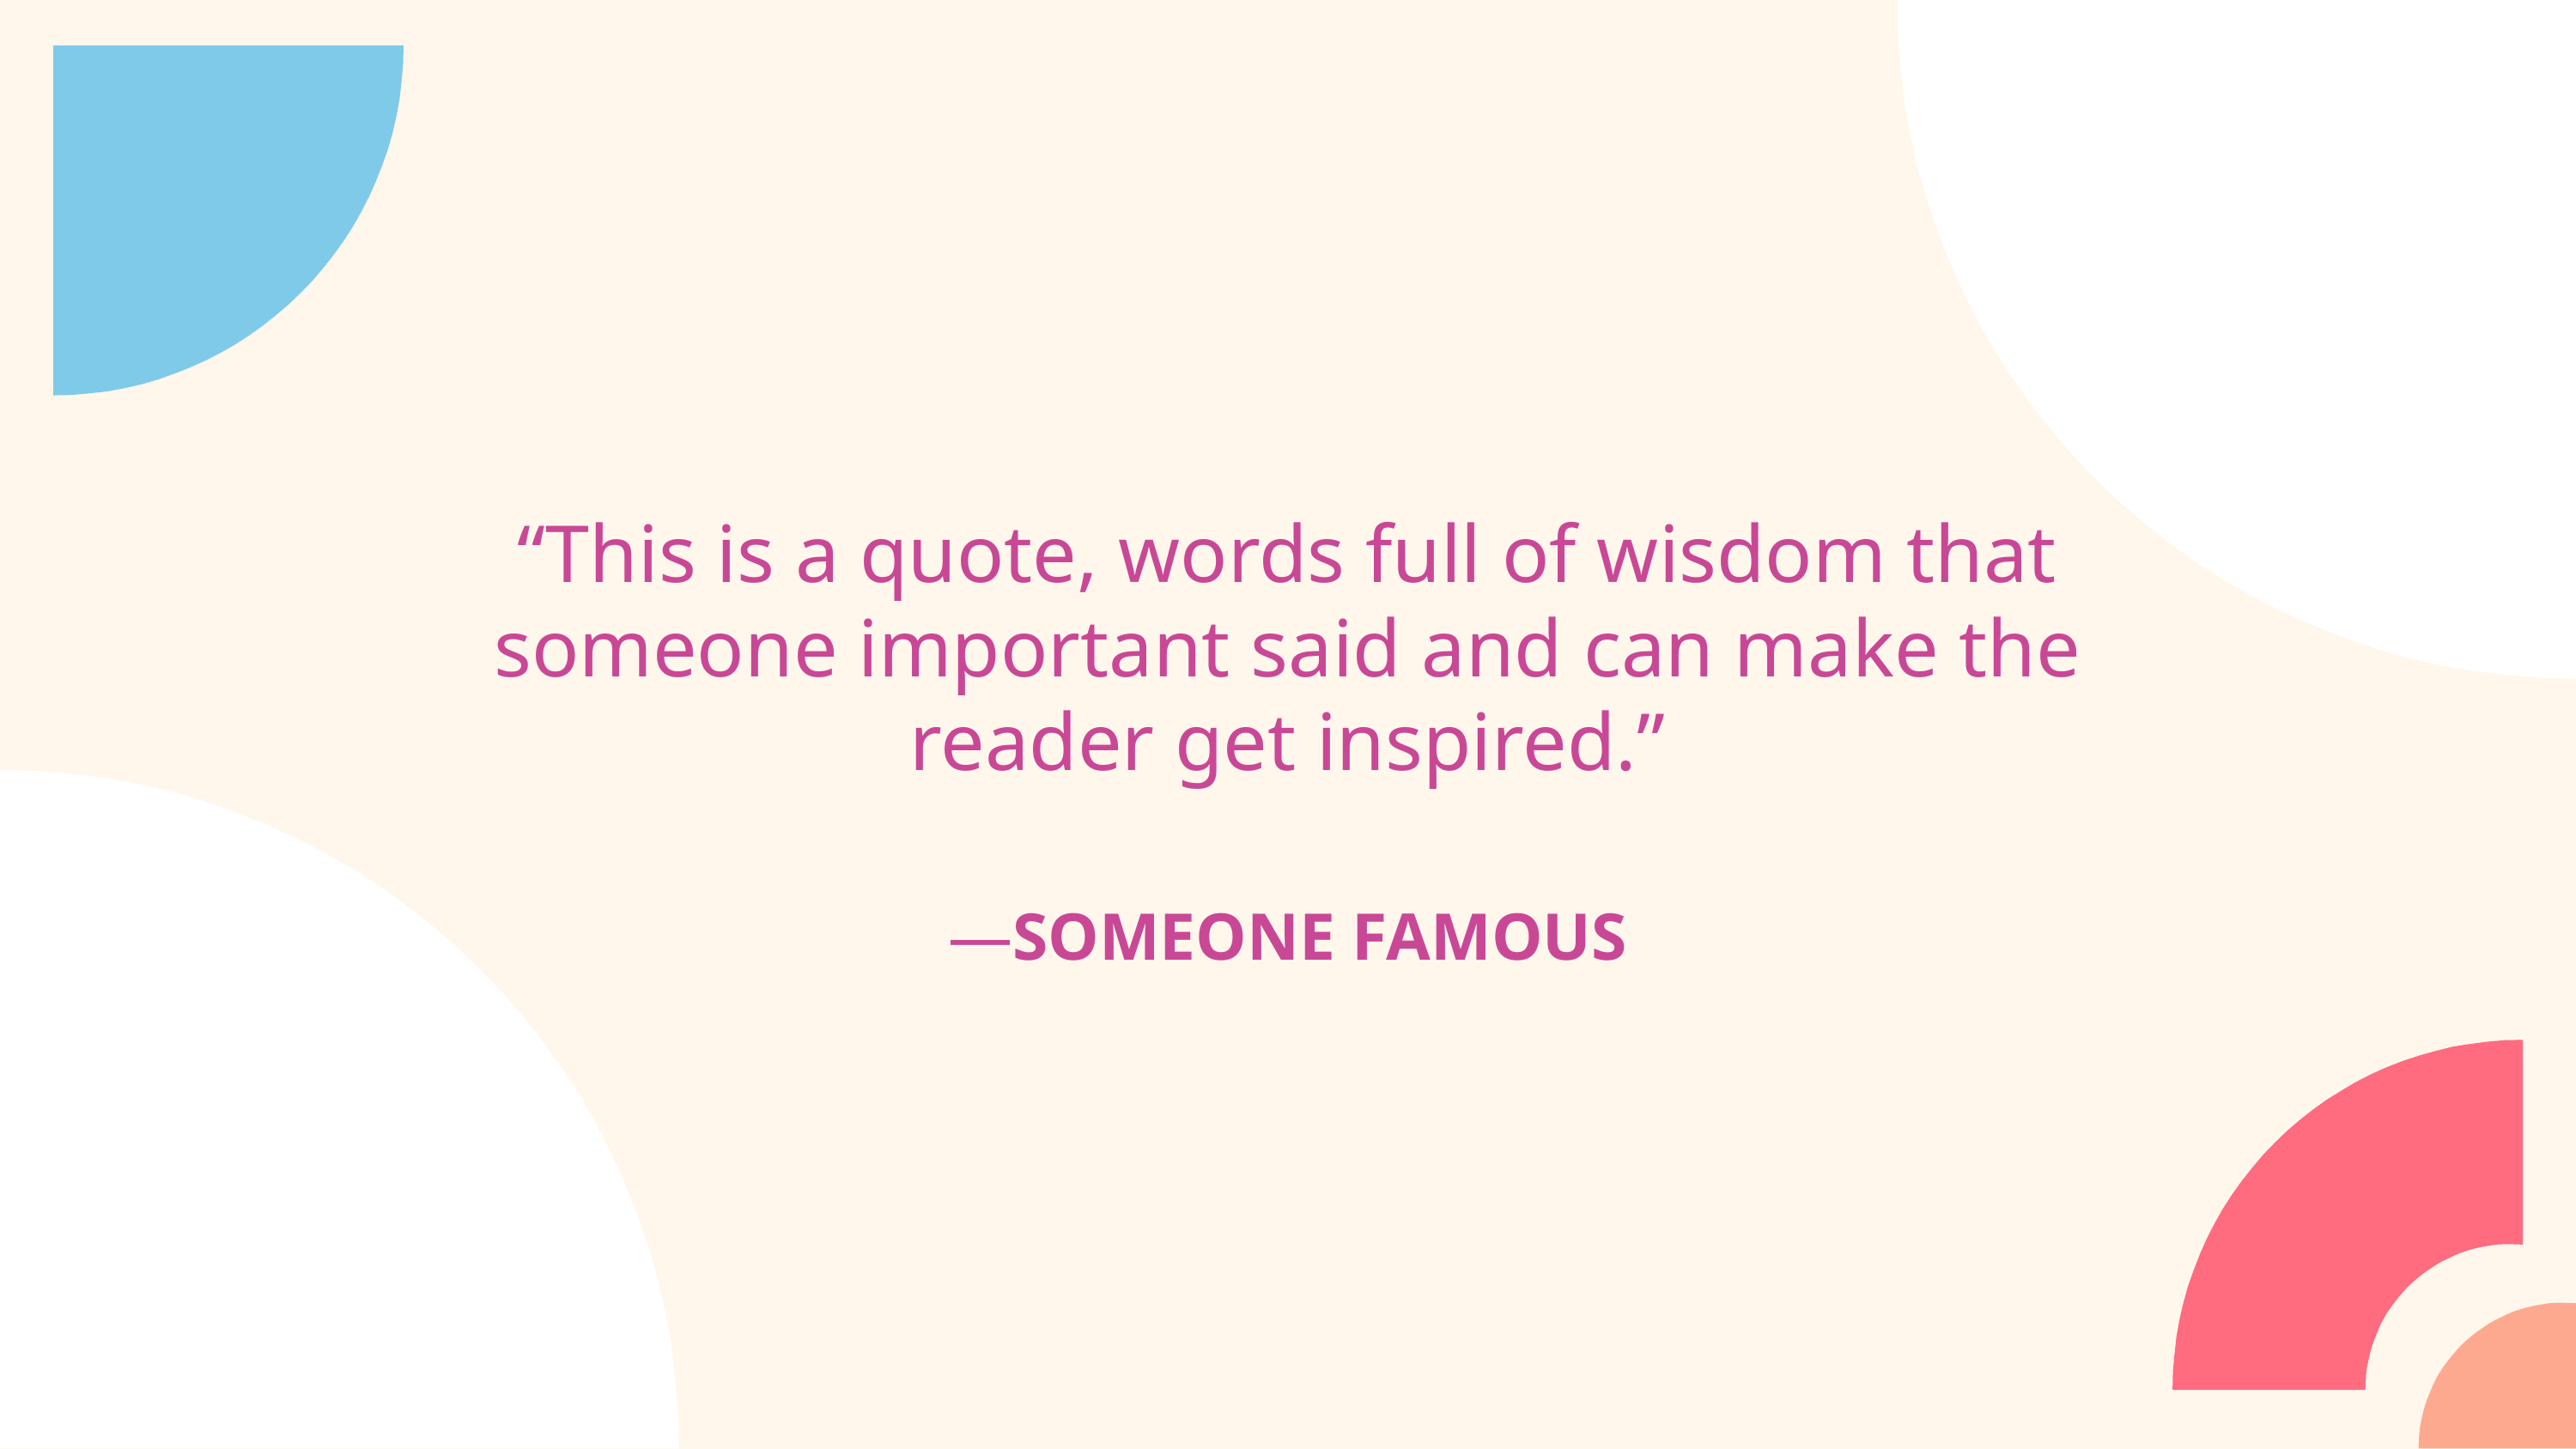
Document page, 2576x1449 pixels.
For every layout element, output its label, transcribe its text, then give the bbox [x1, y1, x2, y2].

title —SOMEONE FAMOUS [859, 870, 1717, 1001]
list “This is a quote, words full of wisdom that someone important said and can make the reader get inspired.” [288, 448, 2288, 842]
